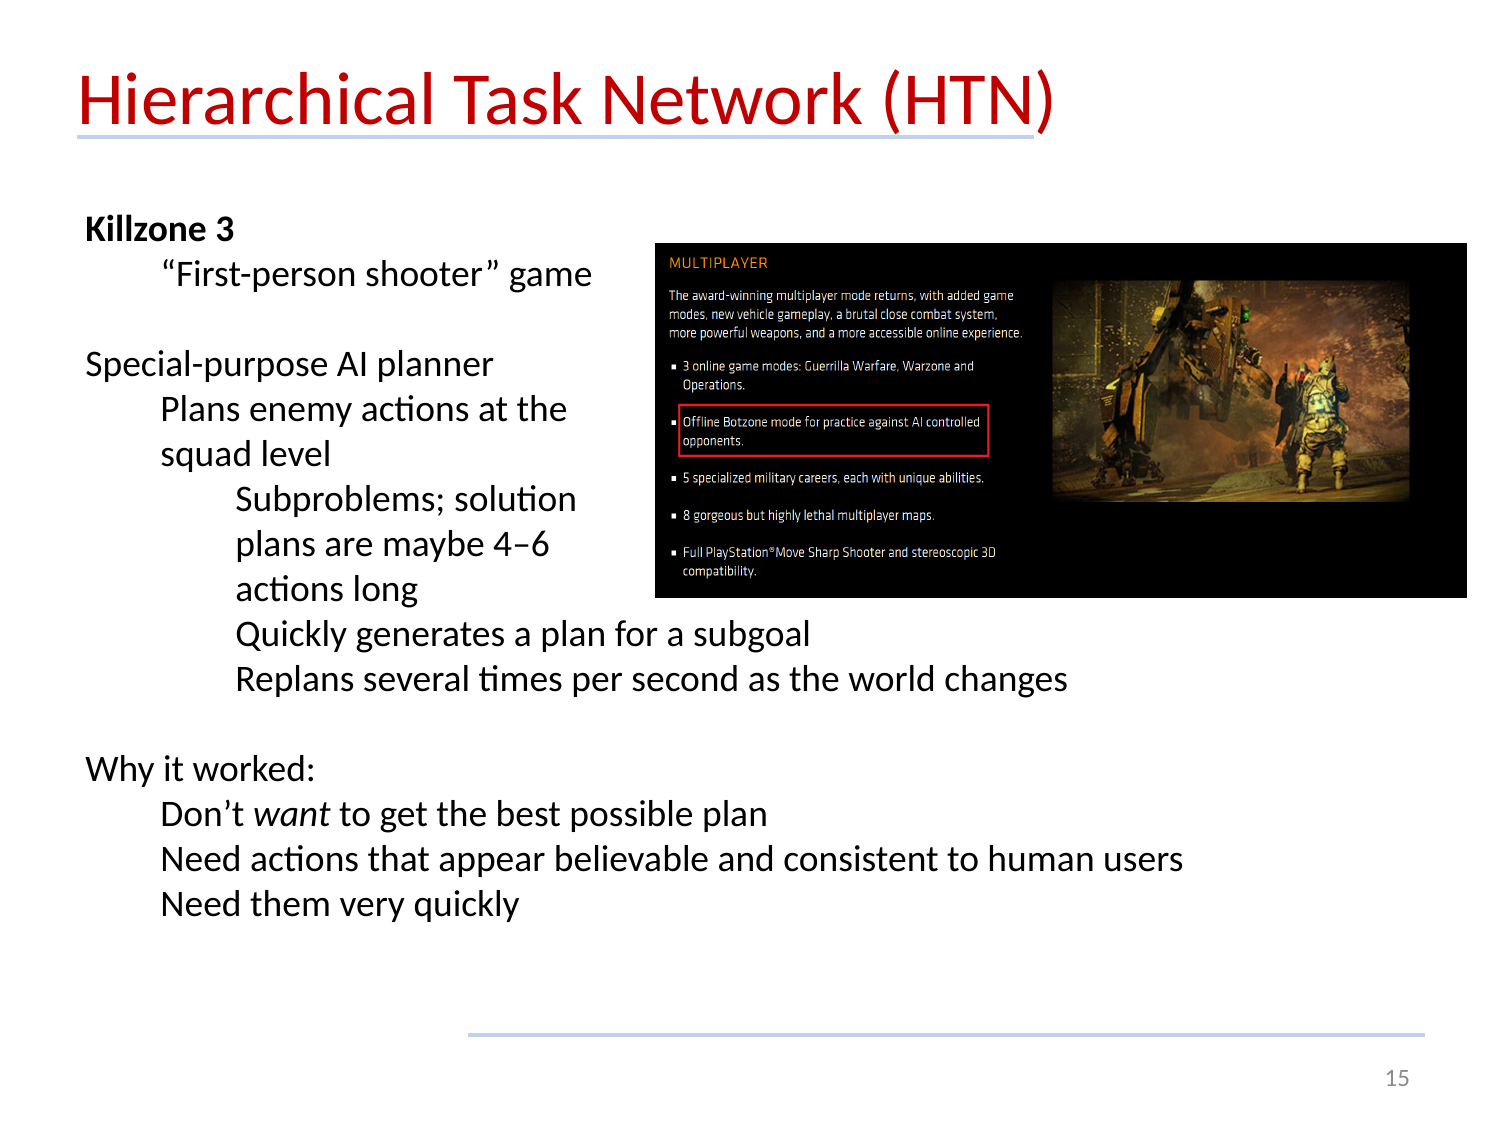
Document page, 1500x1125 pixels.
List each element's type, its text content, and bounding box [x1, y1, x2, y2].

slide_number 15 [1246, 1046, 1425, 1107]
text_box Hierarchical Task Network (HTN) [62, 42, 1456, 147]
text_box Killzone 3 “First-person shooter” game Special-purpose AI planner Plans enemy actions at the squad level Subproblems; solution plans are maybe 4–6 actions long Quickly generates a plan for a subgoal Replans several times per second as the world changes Why it worked: Don’t want to get the best possible plan Need actions that appear believable and consistent to human users Need them very quickly [70, 196, 1466, 932]
picture [655, 243, 1467, 599]
